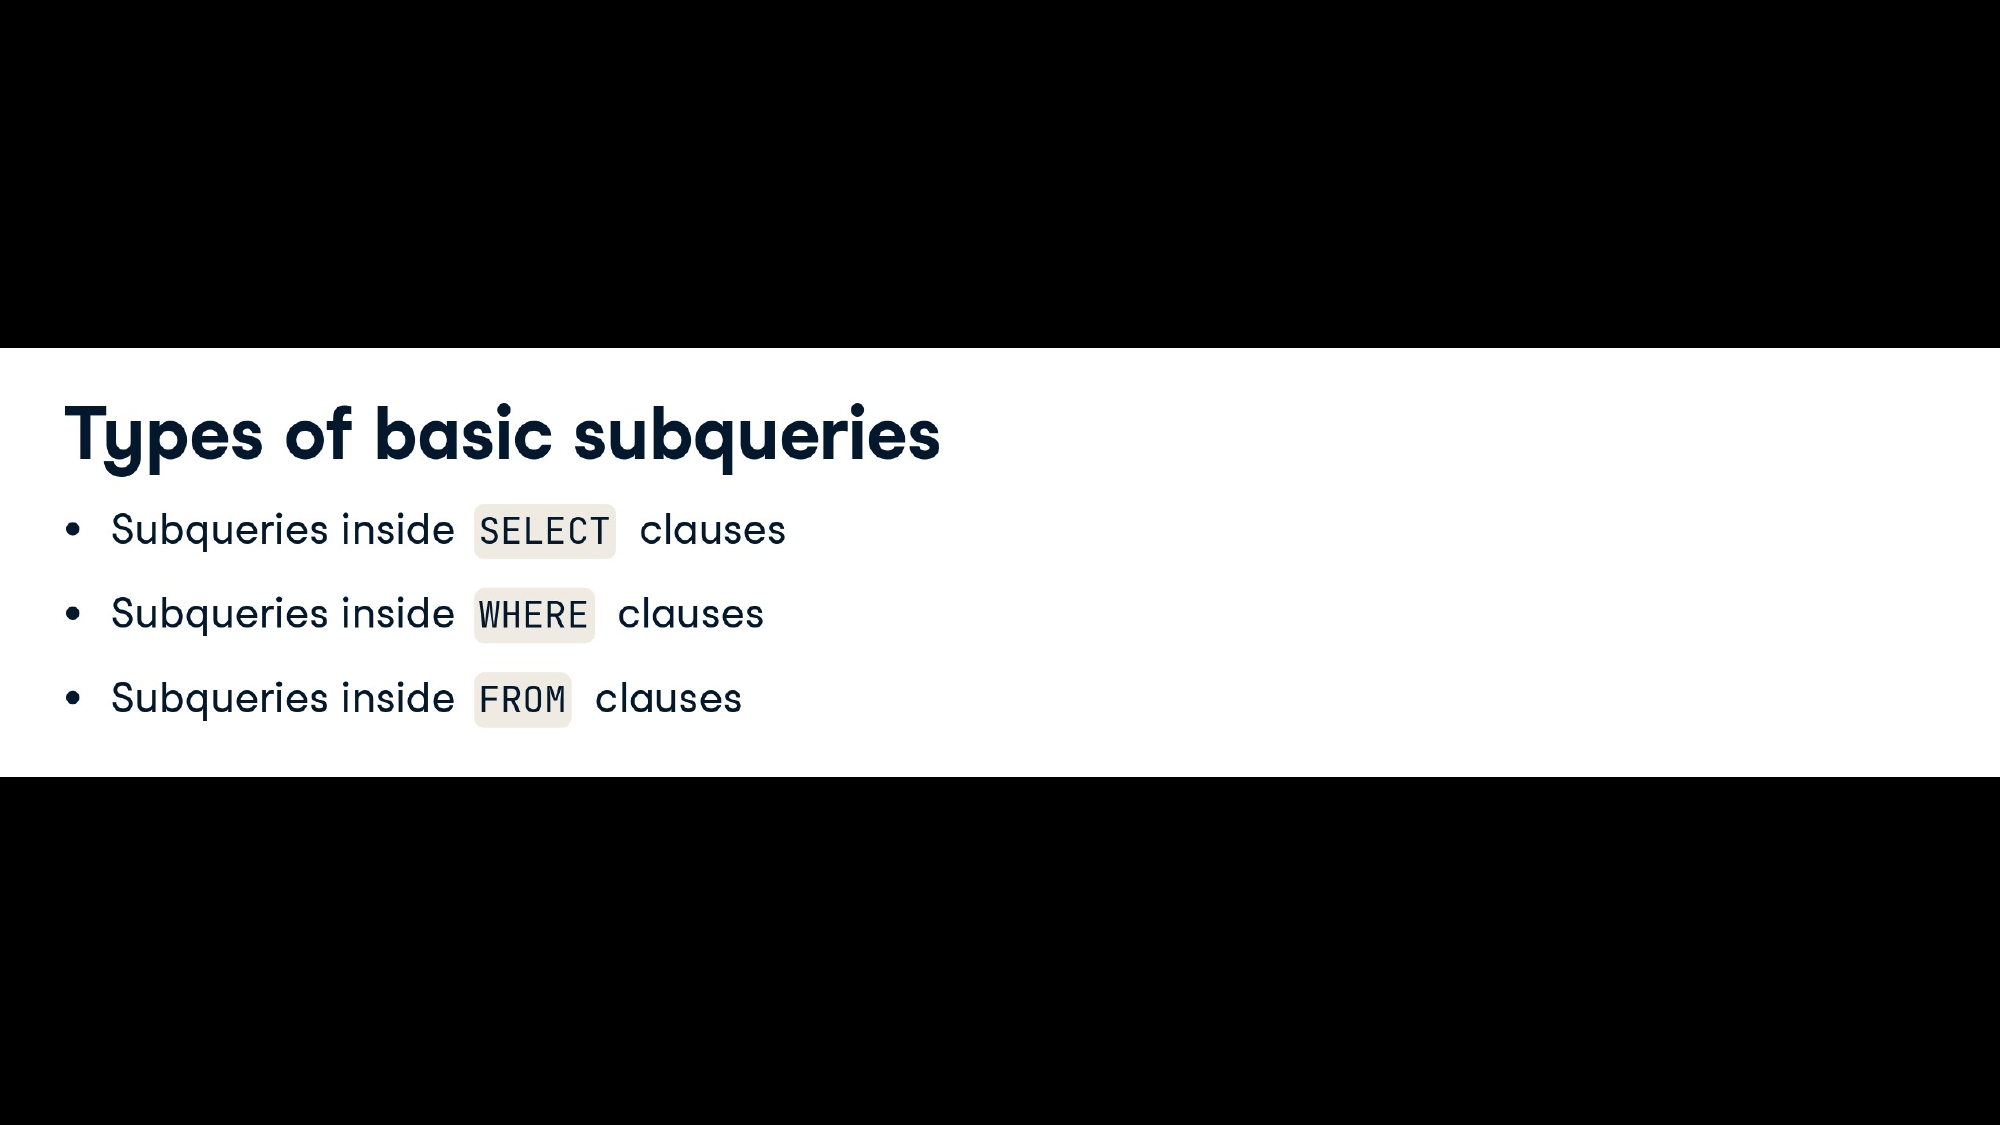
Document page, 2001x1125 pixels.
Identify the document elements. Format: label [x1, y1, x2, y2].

picture [0, 348, 2000, 777]
